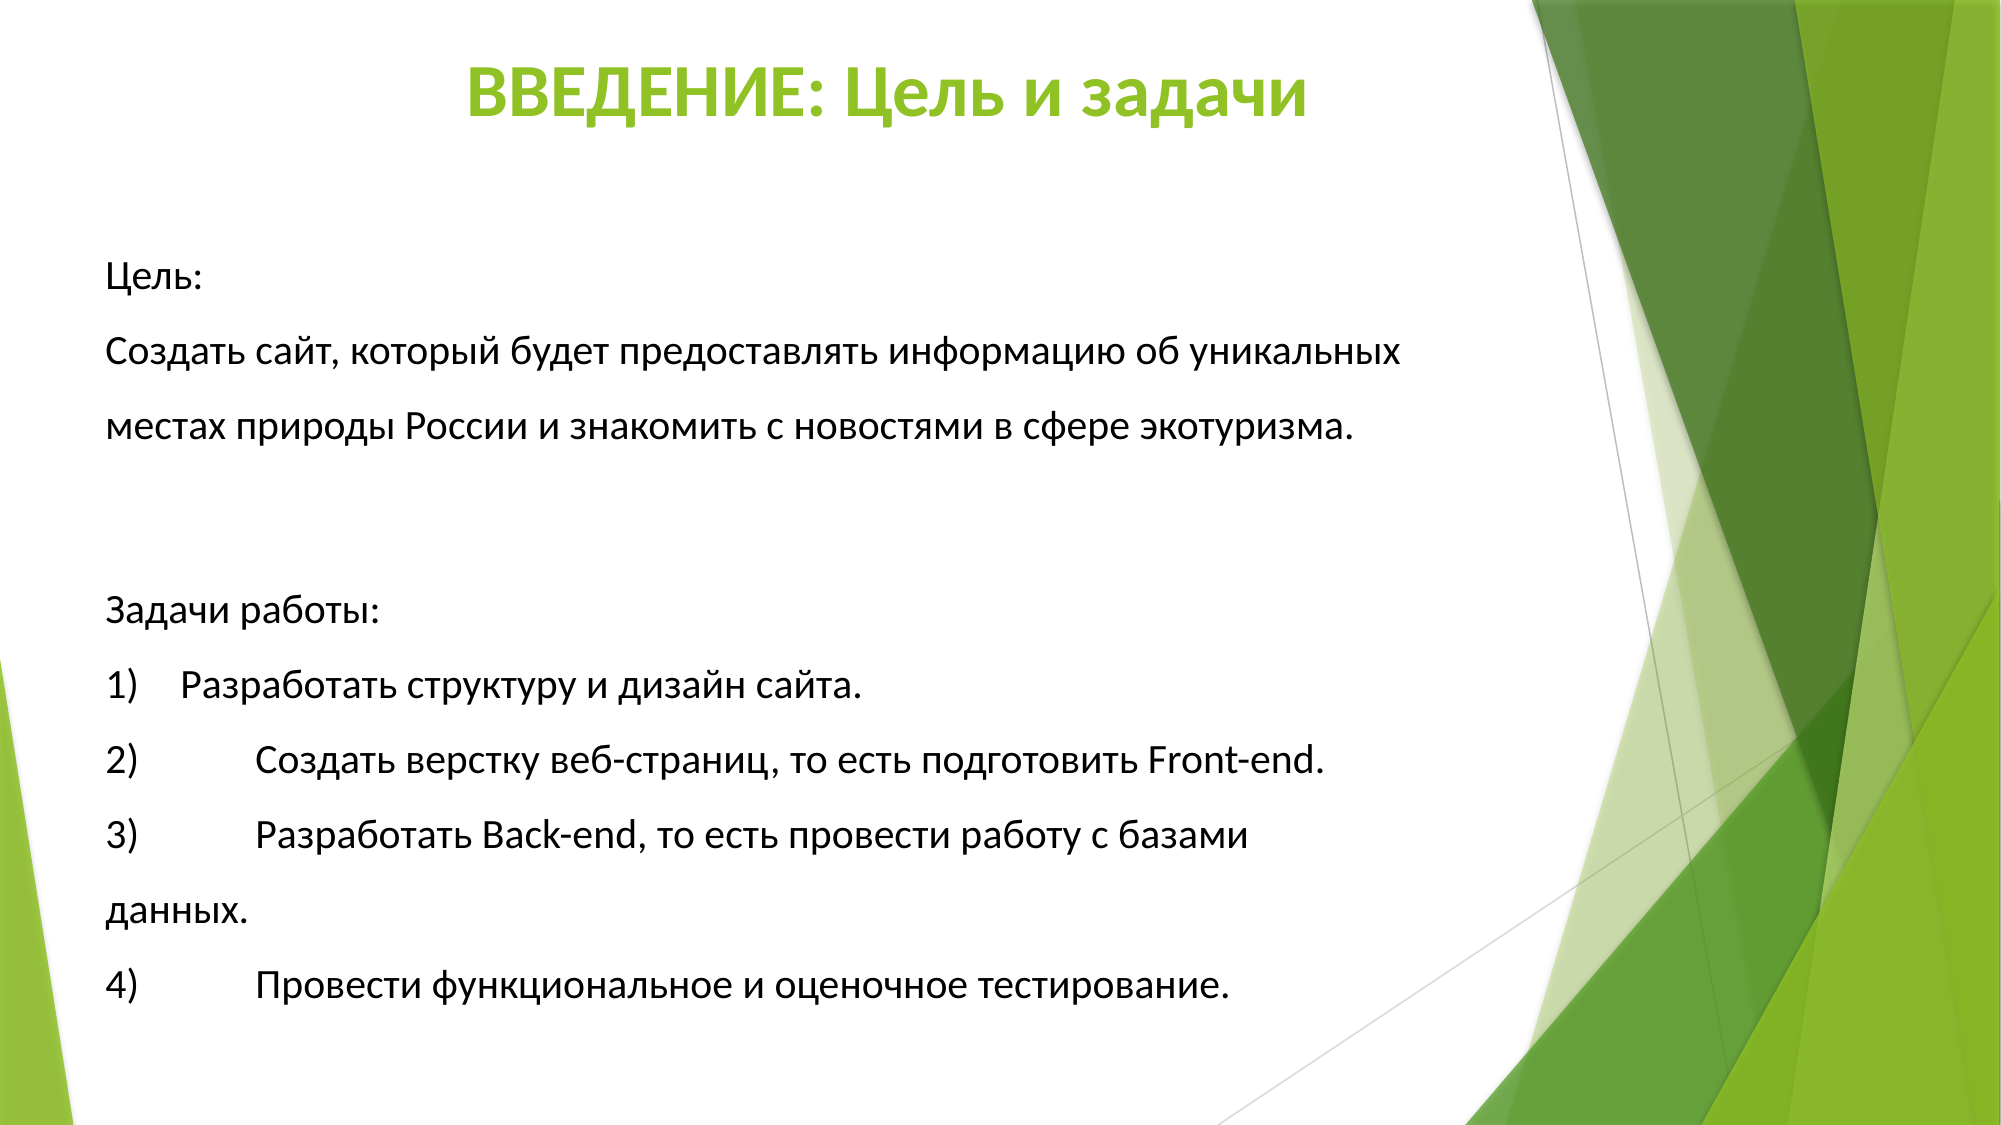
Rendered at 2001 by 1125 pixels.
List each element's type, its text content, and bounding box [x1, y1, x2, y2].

title ВВЕДЕНИЕ: Цель и задачи [435, 33, 1342, 150]
text_box Цель: Создать сайт, который будет предоставлять информацию об уникальных местах природы России и знакомить с новостями в сфере экотуризма. [90, 215, 1417, 456]
text_box Задачи работы: Разработать структуру и дизайн сайта. 2) Создать верстку веб-страниц, то есть подготовить Front-end. 3) Разработать Back-end, то есть провести работу с базами данных. 4) Провести функциональное и оценочное тестирование. [90, 549, 1417, 1015]
